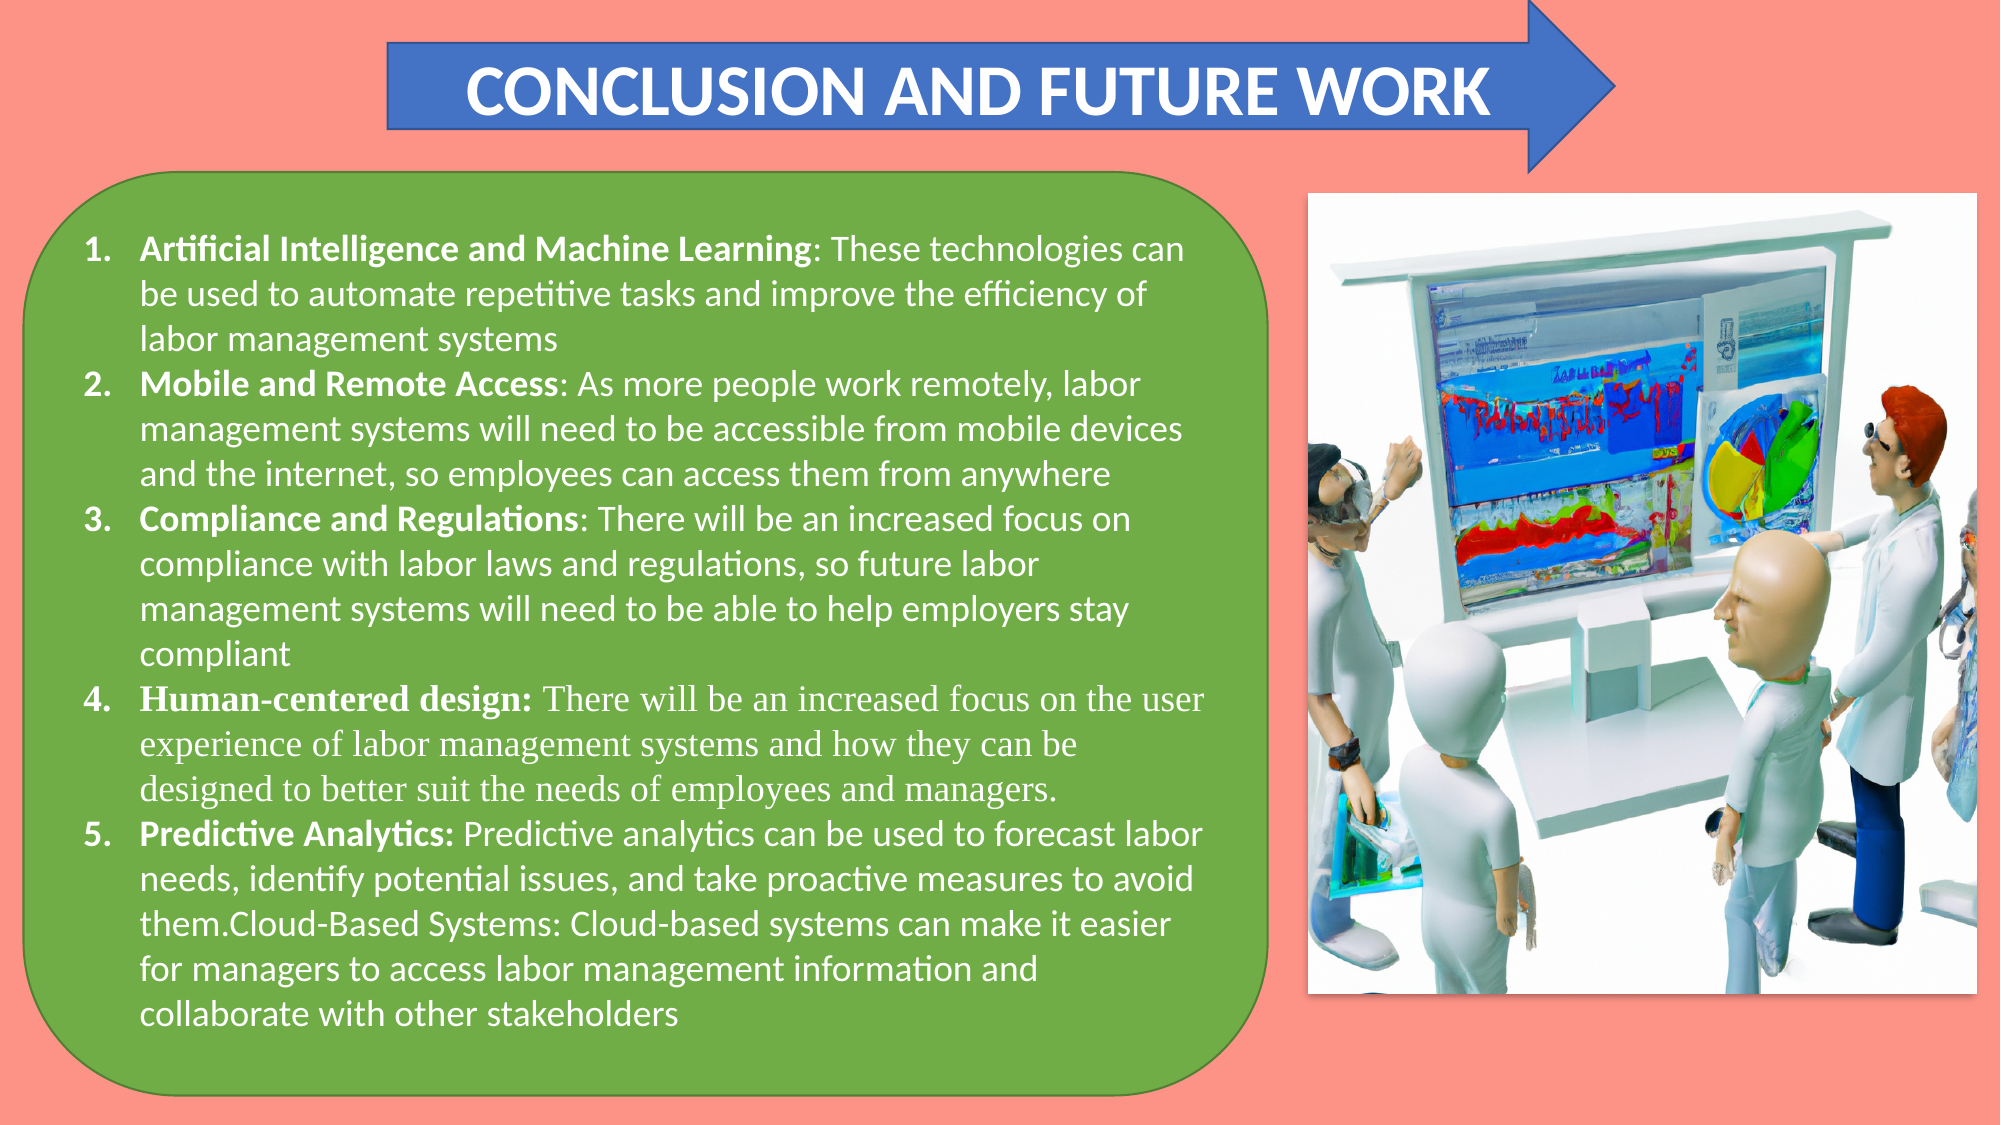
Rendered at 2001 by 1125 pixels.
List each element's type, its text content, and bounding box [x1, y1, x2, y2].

text_box CONCLUSION AND FUTURE WORK [386, 0, 1617, 175]
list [1308, 193, 1977, 994]
text_box Artificial Intelligence and Machine Learning: These technologies can be used to automate repetitive tasks and improve the efficiency of labor management systems Mobile and Remote Access: As more people work remotely, labor management systems will need to be accessible from mobile devices and the internet, so employees can access them from anywhere Compliance and Regulations: There will be an increased focus on compliance with labor laws and regulations, so future labor management systems will need to be able to help employers stay compliant Human-centered design: There will be an increased focus on the user experience of labor management systems and how they can be designed to better suit the needs of employees and managers. Predictive Analytics: Predictive analytics can be used to forecast labor needs, identify potential issues, and take proactive measures to avoid them.Cloud-Based Systems: Cloud-based systems can make it easier for managers to access labor management information and collaborate with other stakeholders [22, 170, 1269, 1097]
